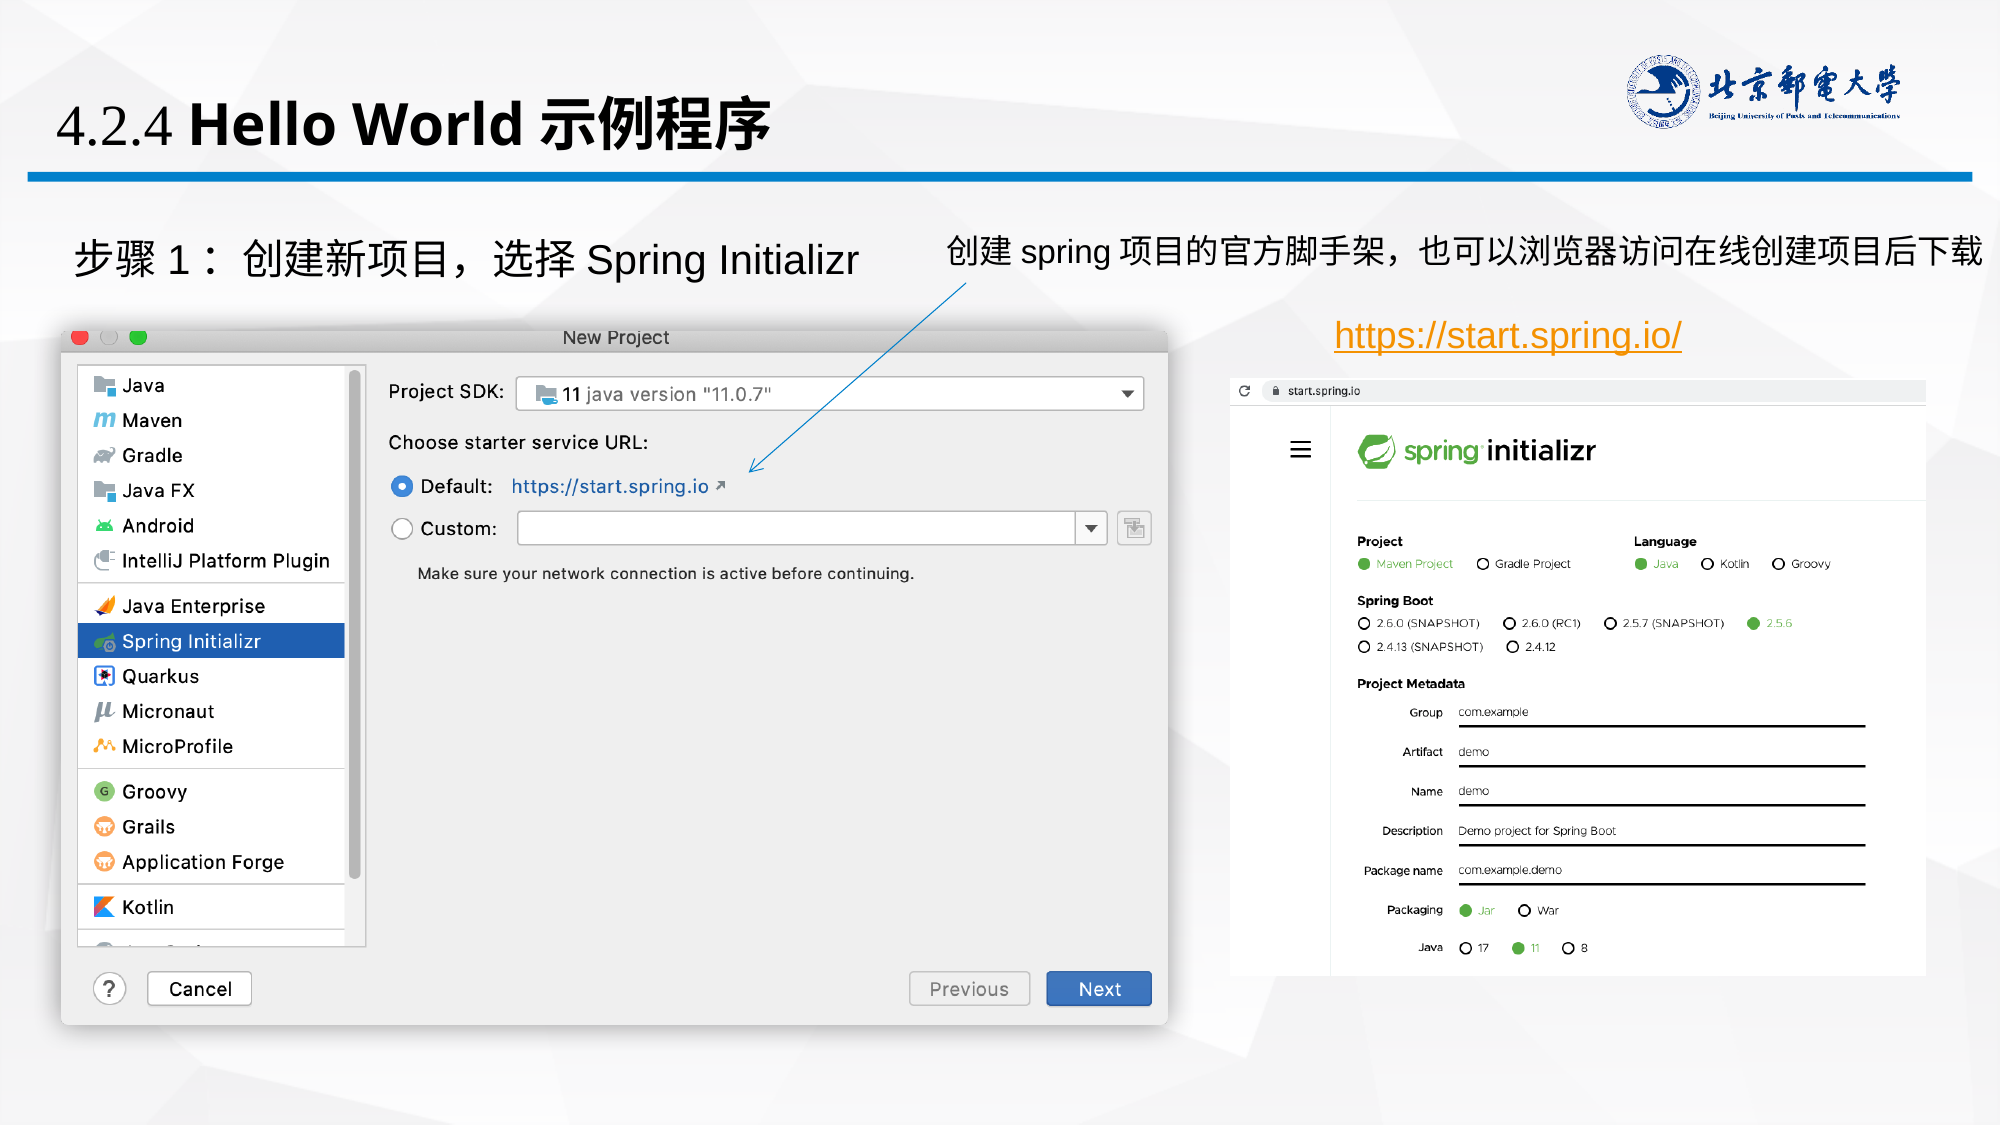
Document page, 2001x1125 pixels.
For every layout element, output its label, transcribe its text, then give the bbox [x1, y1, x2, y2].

text_box 创建spring项目的官方脚手架，也可以浏览器访问在线创建项目后下载 [931, 222, 1999, 278]
text_box 步骤1：创建新项目，选择Spring Initializr [40, 200, 1916, 291]
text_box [748, 282, 967, 473]
text_box https://start.spring.io/ [1319, 304, 1709, 364]
picture [0, 0, 2000, 1125]
title 4.2.4 Hello World示例程序 [41, 52, 1188, 200]
